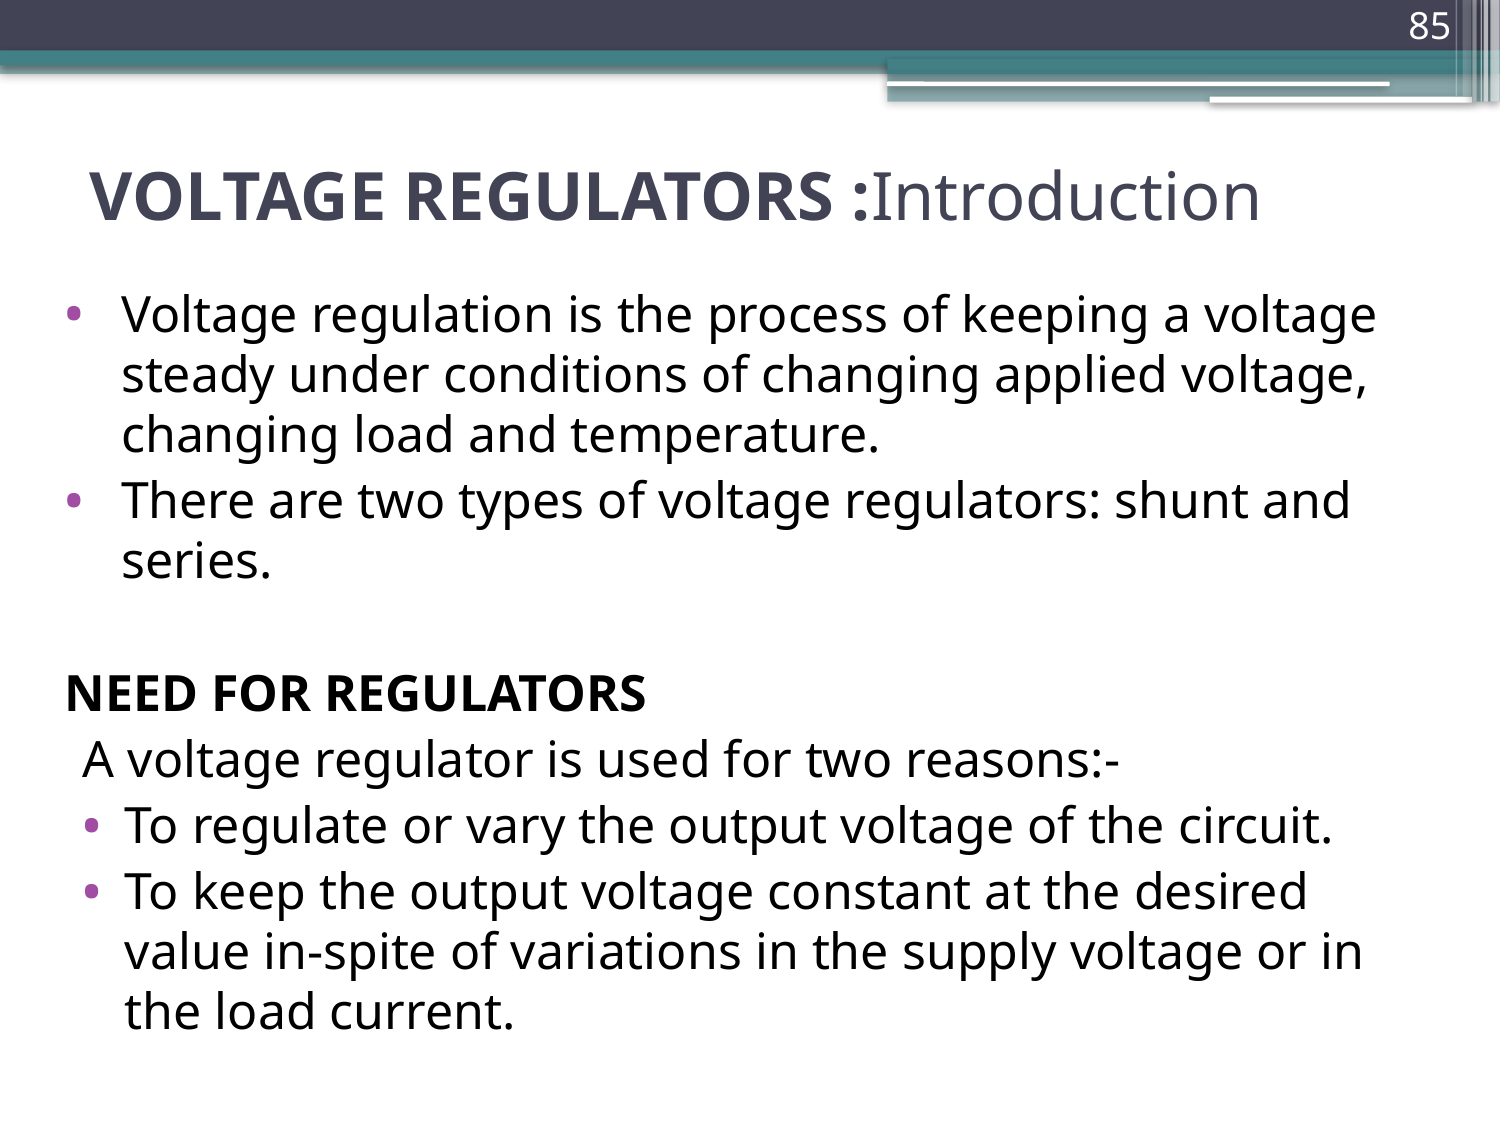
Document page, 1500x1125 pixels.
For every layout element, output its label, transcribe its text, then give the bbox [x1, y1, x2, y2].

title VOLTAGE REGULATORS :Introduction [75, 125, 1425, 263]
list Voltage regulation is the process of keeping a voltage steady under conditions of changing applied voltage, changing load and temperature. There are two types of voltage regulators: shunt and series. NEED FOR REGULATORS A voltage regulator is used for two reasons:- To regulate or vary the output voltage of the circuit. To keep the output voltage constant at the desired value in-spite of variations in the supply voltage or in the load current. [50, 275, 1450, 1050]
slide_number 85 [1341, 0, 1466, 61]
